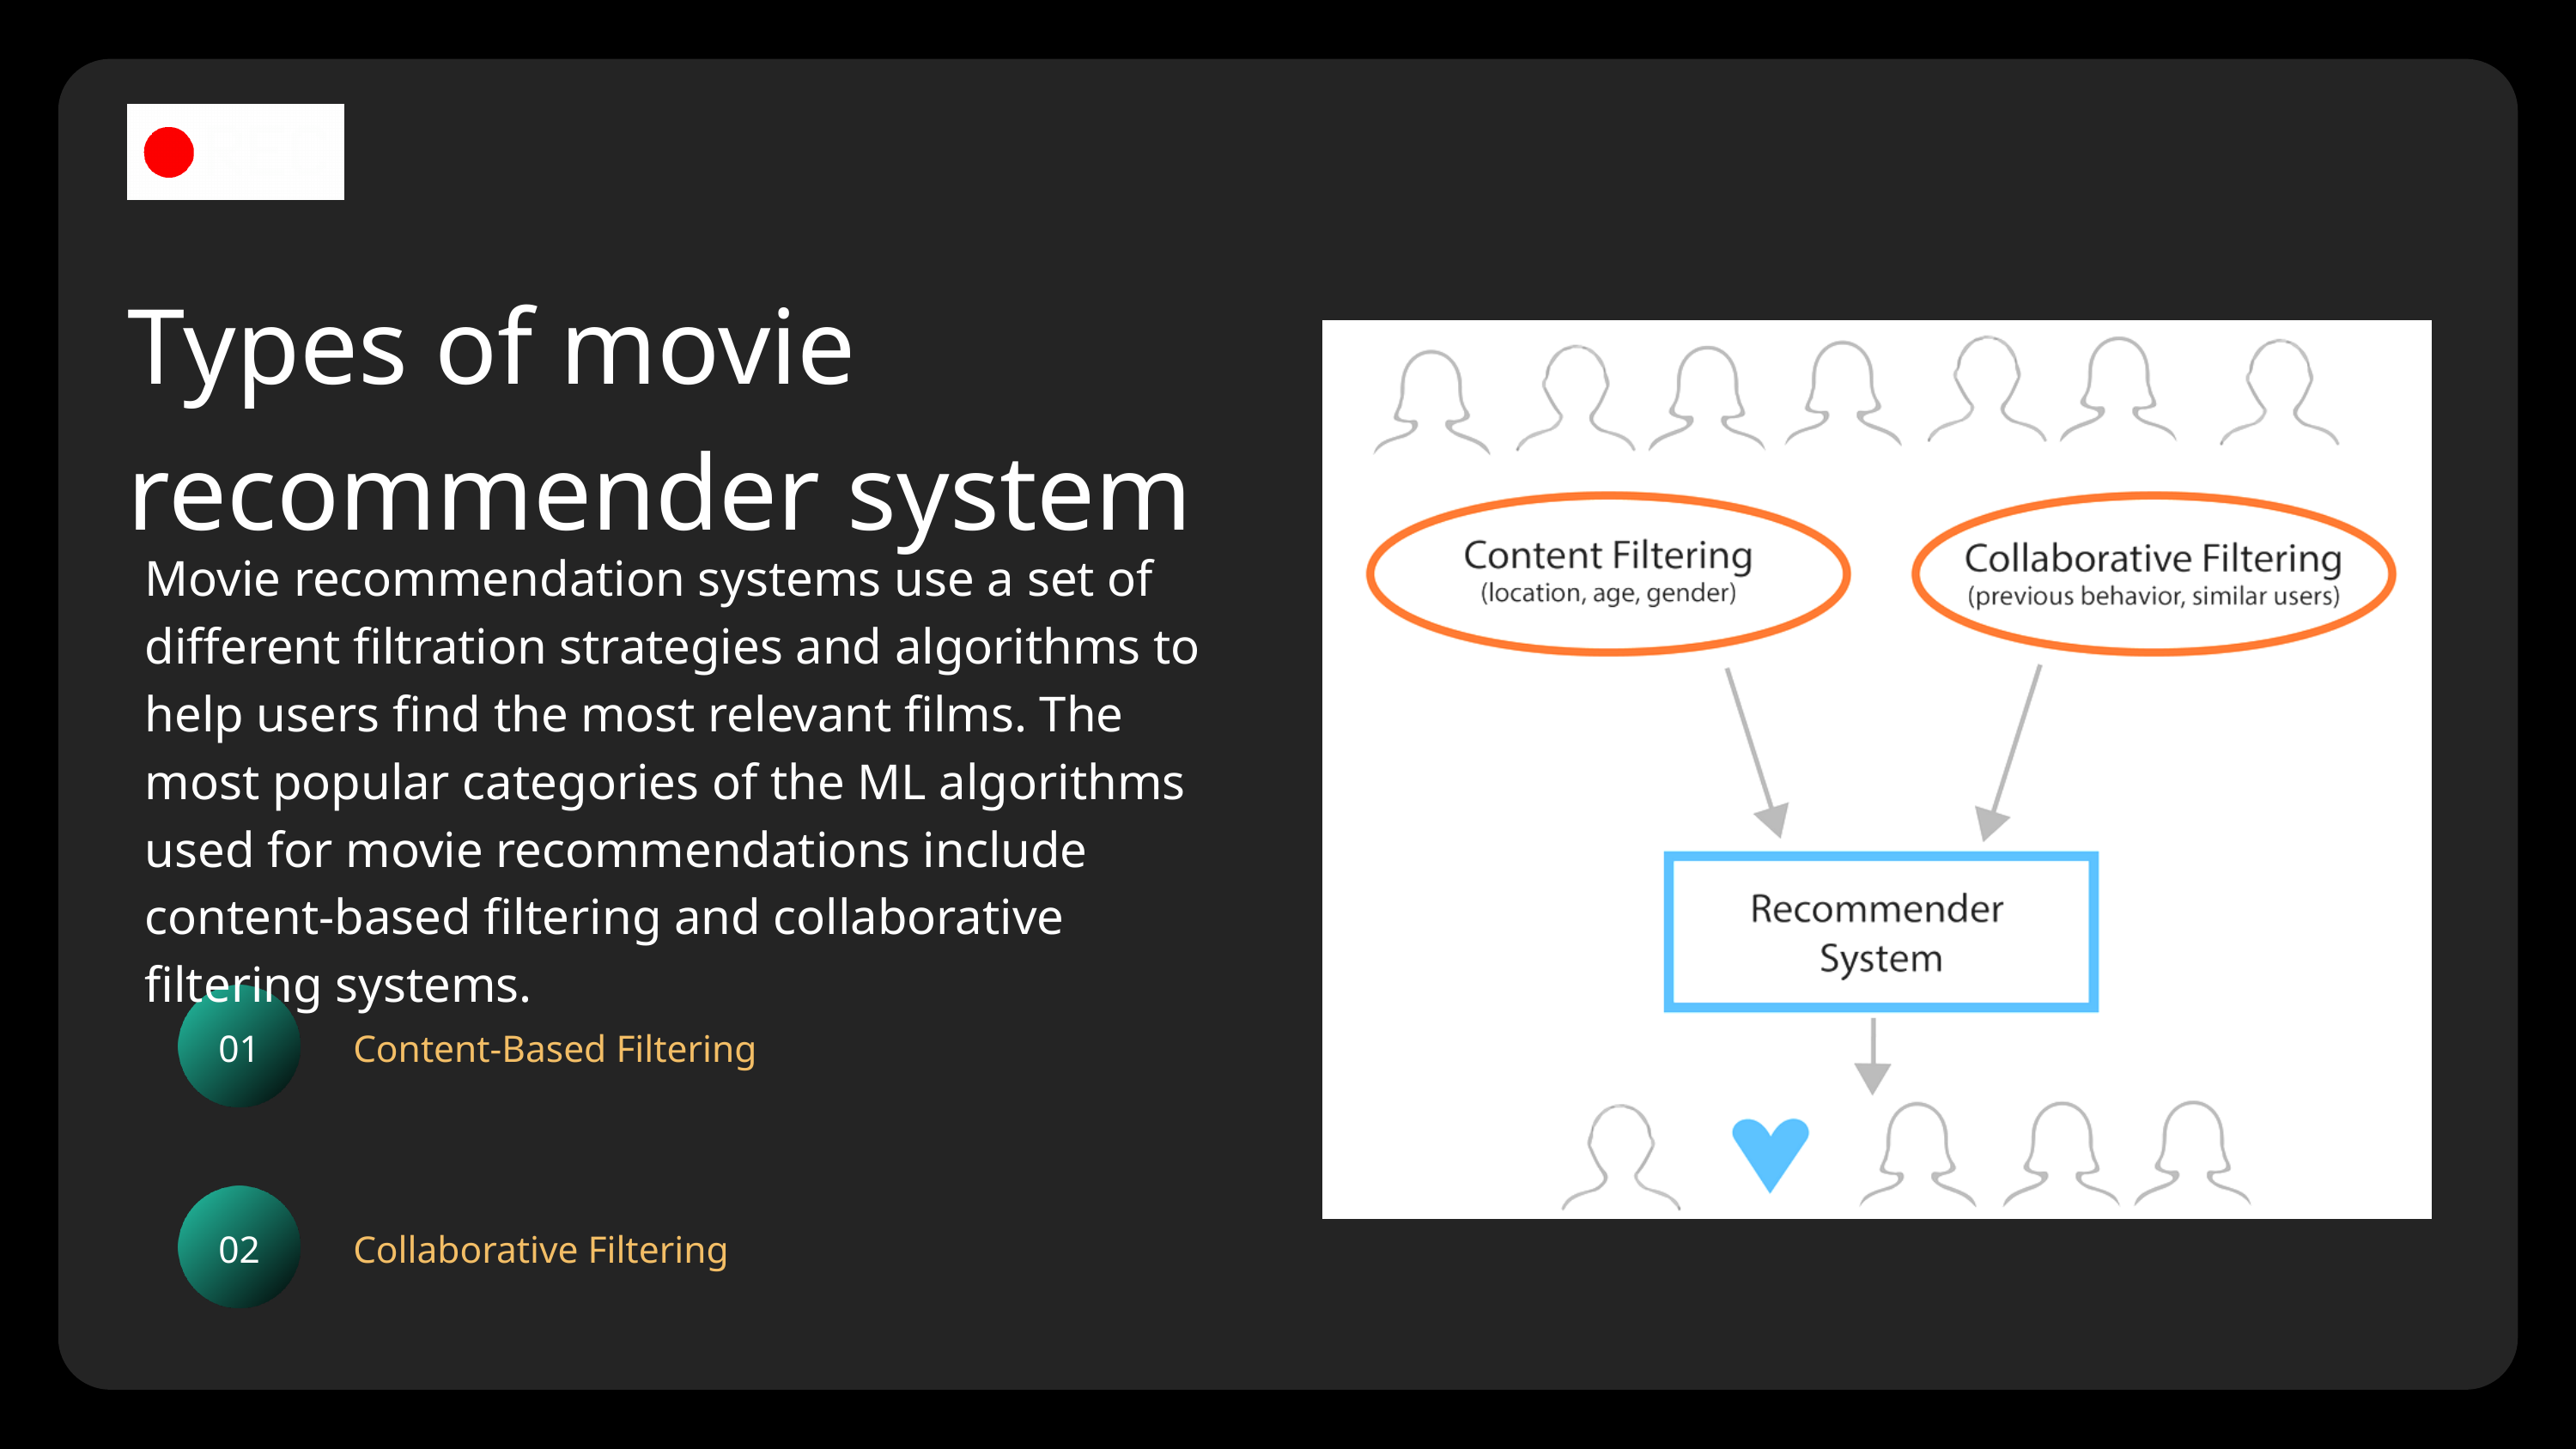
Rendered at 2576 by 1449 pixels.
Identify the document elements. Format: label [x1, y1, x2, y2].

picture [1322, 319, 2432, 1220]
text_box [178, 985, 1104, 1119]
text_box [58, 58, 2518, 1391]
text_box [178, 1185, 1104, 1320]
picture [127, 104, 344, 200]
